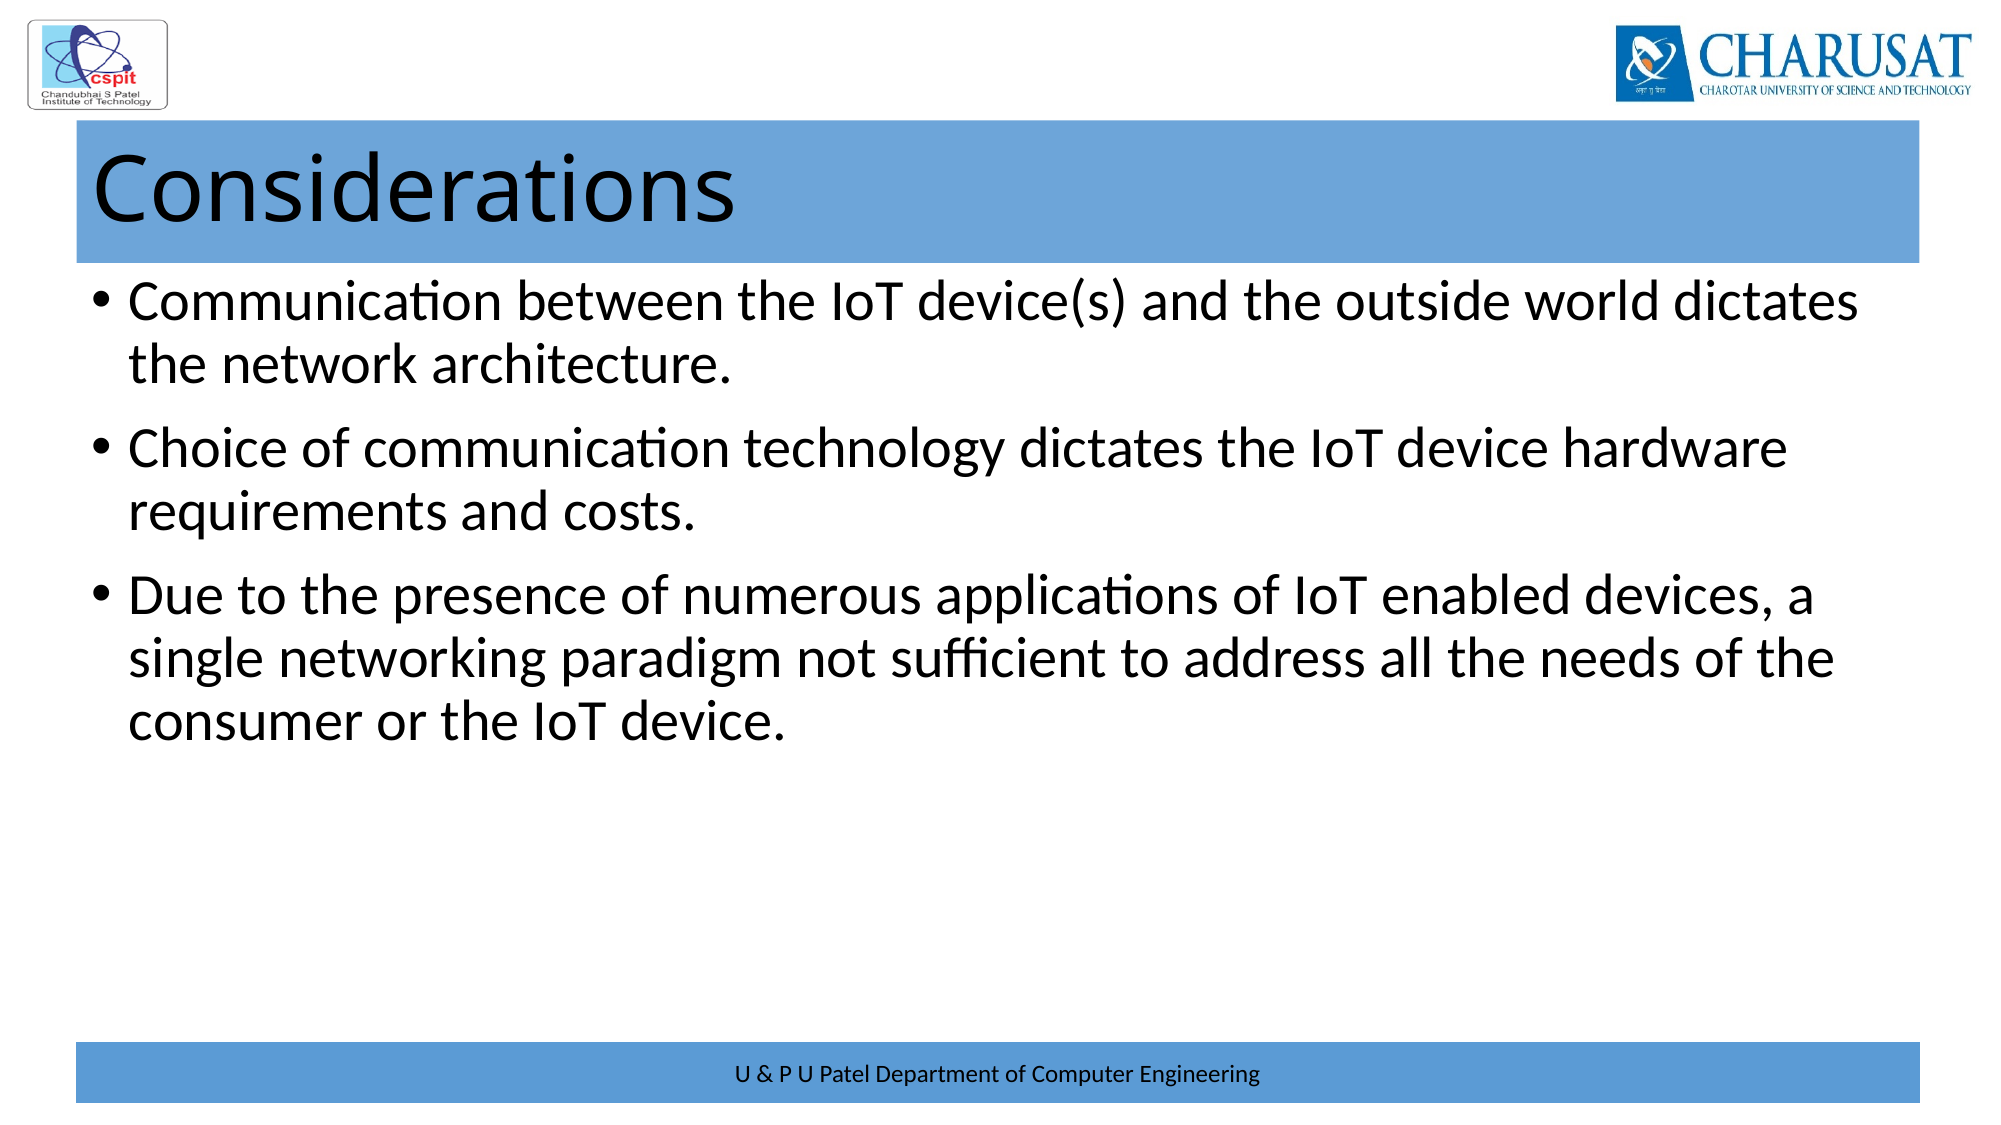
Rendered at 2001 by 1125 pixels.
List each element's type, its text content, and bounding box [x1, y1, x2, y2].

list Communication between the IoT device(s) and the outside world dictates the network architecture. Choice of communication technology dictates the IoT device hardware requirements and costs. Due to the presence of numerous applications of IoT enabled devices, a single networking paradigm not sufficient to address all the needs of the consumer or the IoT device. [76, 262, 1920, 1014]
picture [21, 16, 173, 113]
picture [1609, 16, 1979, 106]
title Considerations [76, 120, 1920, 262]
